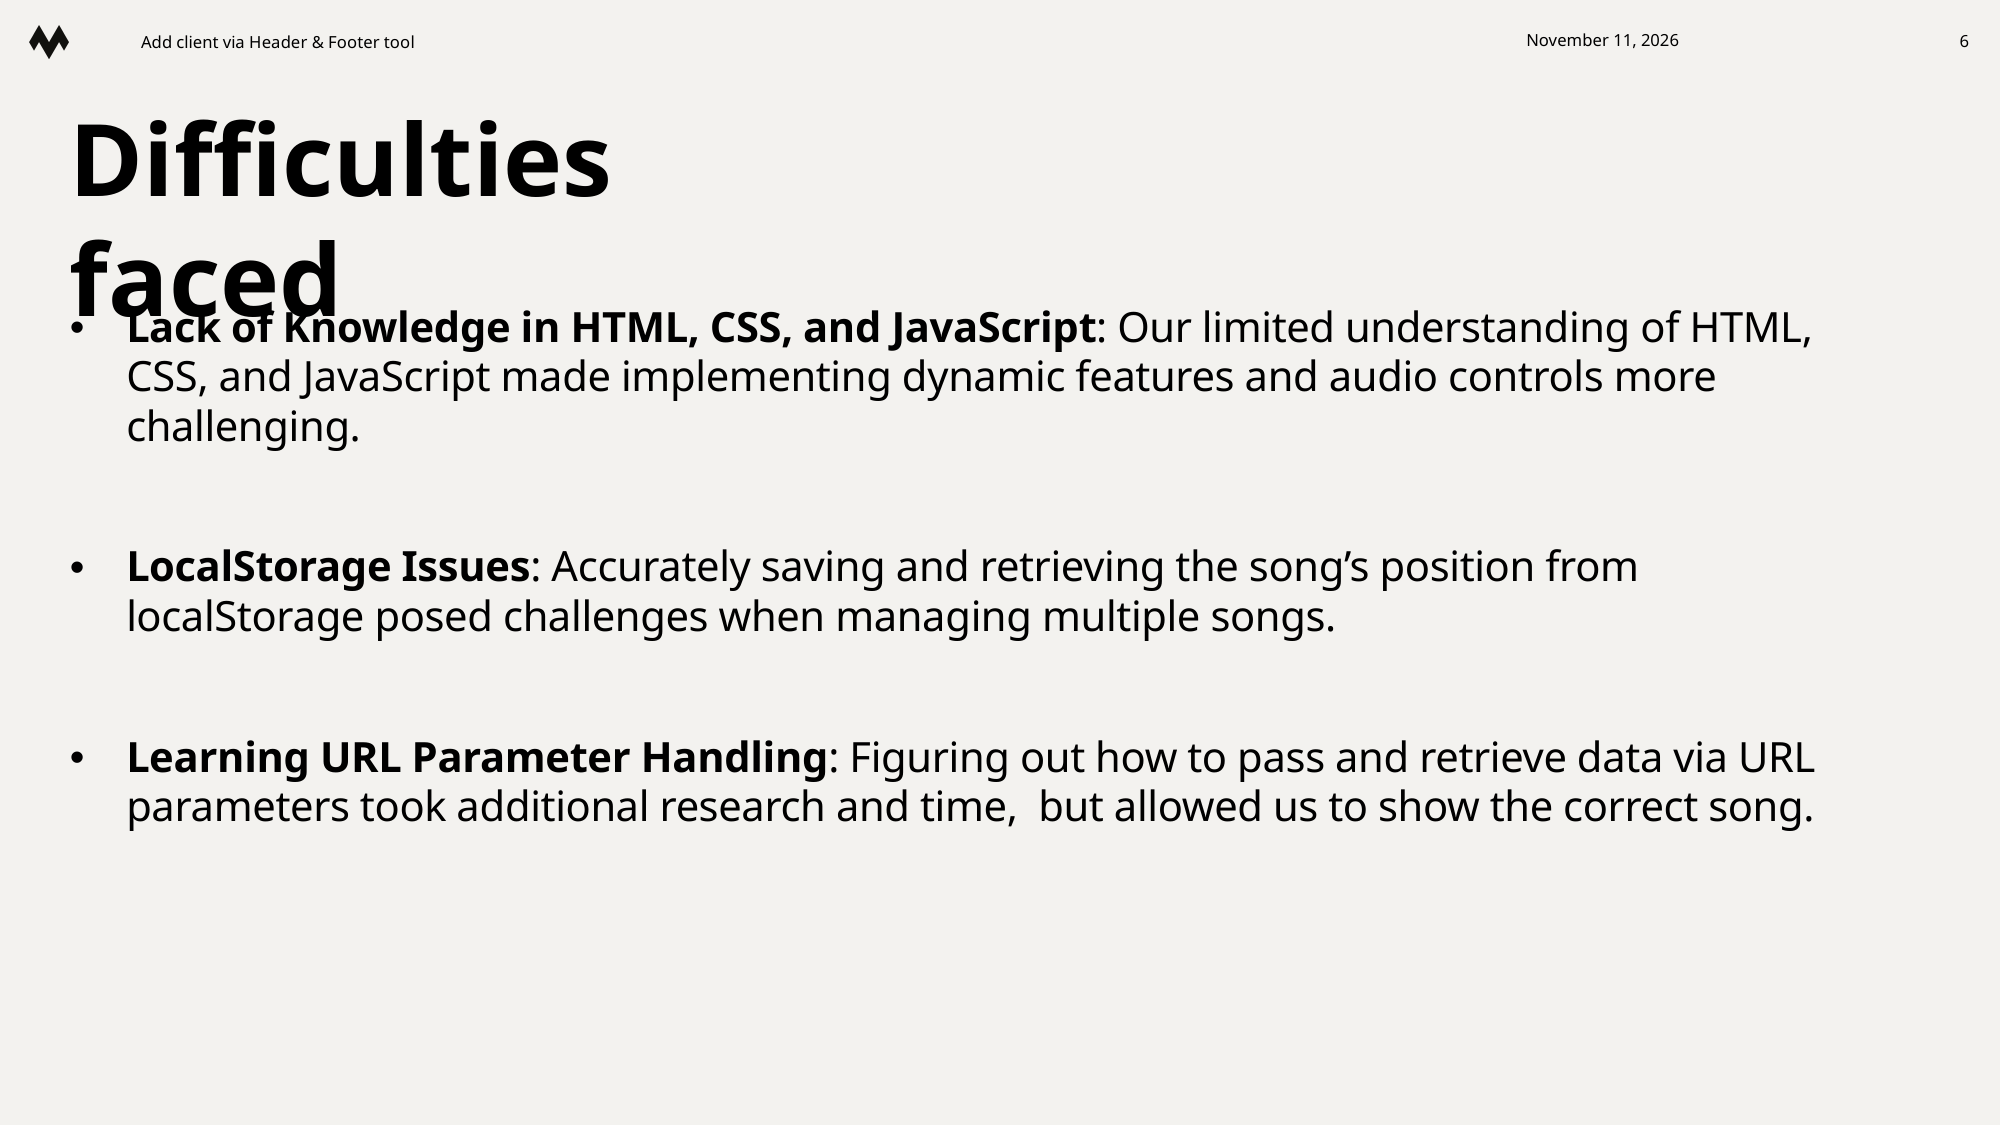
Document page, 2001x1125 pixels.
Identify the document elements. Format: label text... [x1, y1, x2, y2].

picture [19, 12, 79, 72]
footer Add client via Header & Footer tool [141, 31, 418, 50]
text_box Difficulties faced [69, 96, 874, 336]
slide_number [1526, 31, 1799, 53]
list Lack of Knowledge in HTML, CSS, and JavaScript: Our limited understanding of HTML, CSS, and JavaScript made implementing dynamic features and audio controls more challenging. LocalStorage Issues: Accurately saving and retrieving the song’s position from localStorage posed challenges when managing multiple songs. Learning URL Parameter Handling: Figuring out how to pass and retrieve data via URL parameters took additional research and time, but allowed us to show the correct song. [70, 302, 1851, 1125]
slide_number 6 [1925, 32, 1969, 53]
